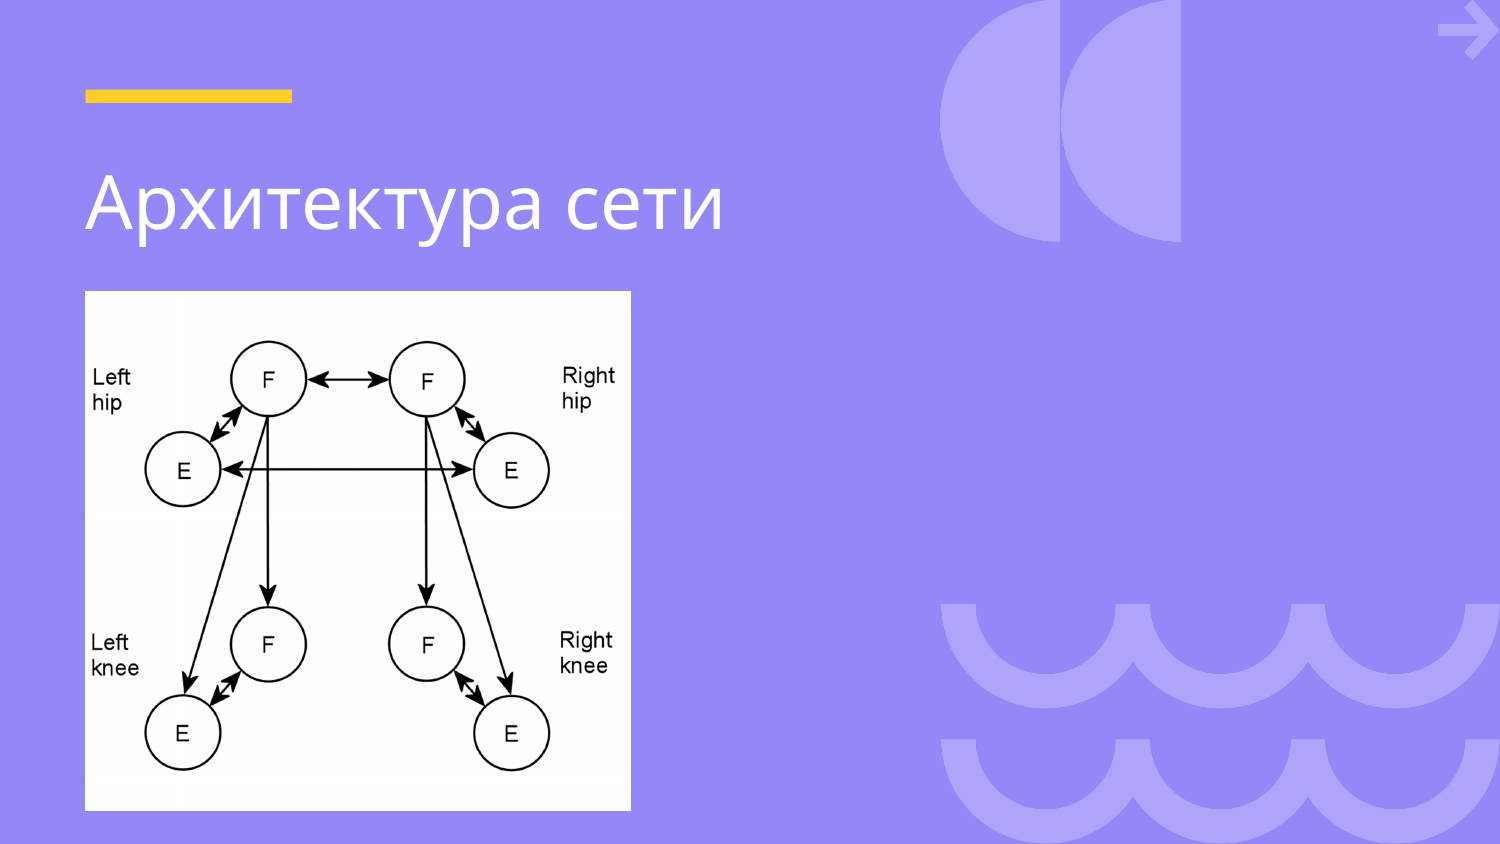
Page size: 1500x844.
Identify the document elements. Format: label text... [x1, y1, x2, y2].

picture [941, 604, 1500, 844]
picture [1438, 0, 1500, 61]
picture [85, 291, 632, 811]
title Архитектура сети [85, 154, 1391, 275]
picture [939, 0, 1181, 154]
